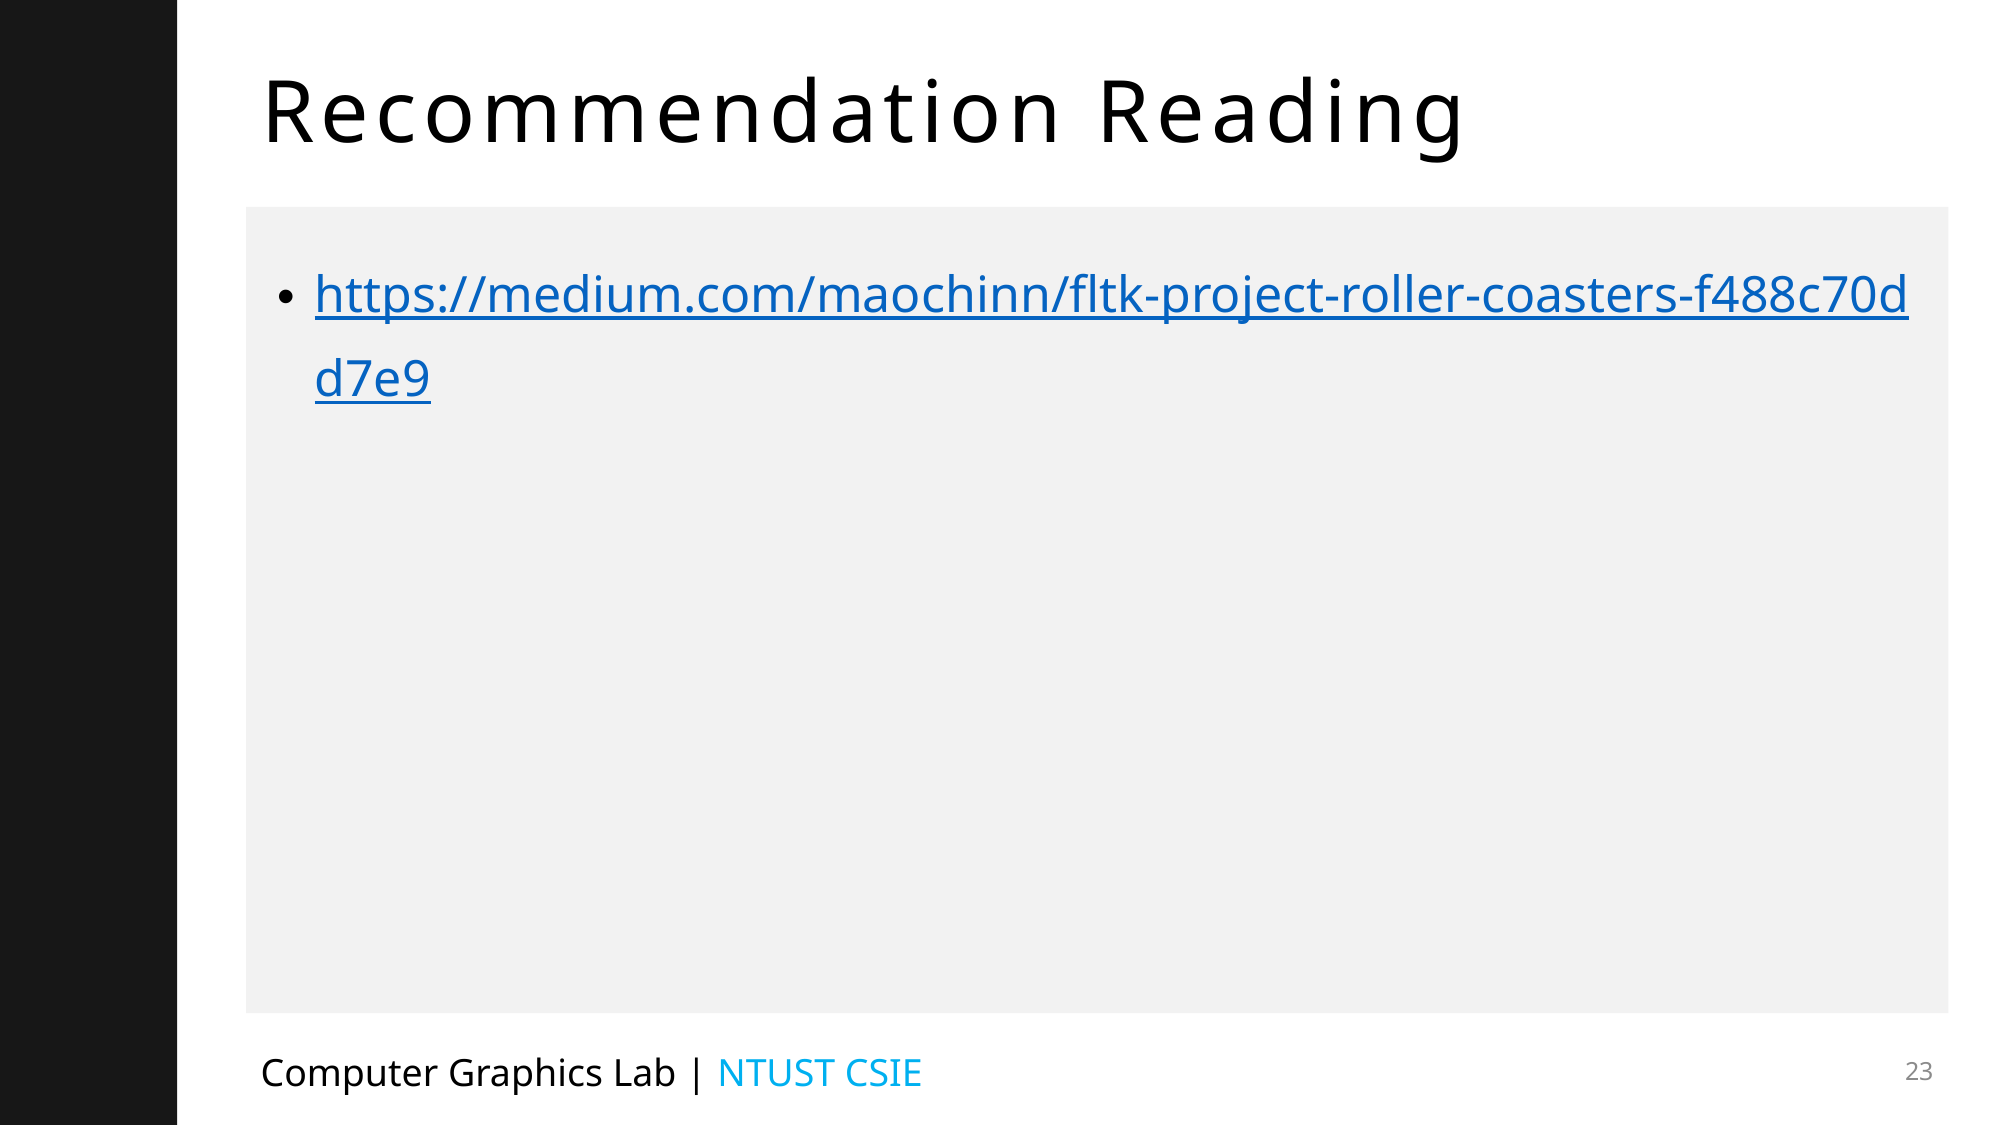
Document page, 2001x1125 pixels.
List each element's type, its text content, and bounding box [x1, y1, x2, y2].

title Recommendation Reading [246, 59, 1949, 169]
list https://medium.com/maochinn/fltk-project-roller-coasters-f488c70dd7e9 [262, 220, 1932, 999]
